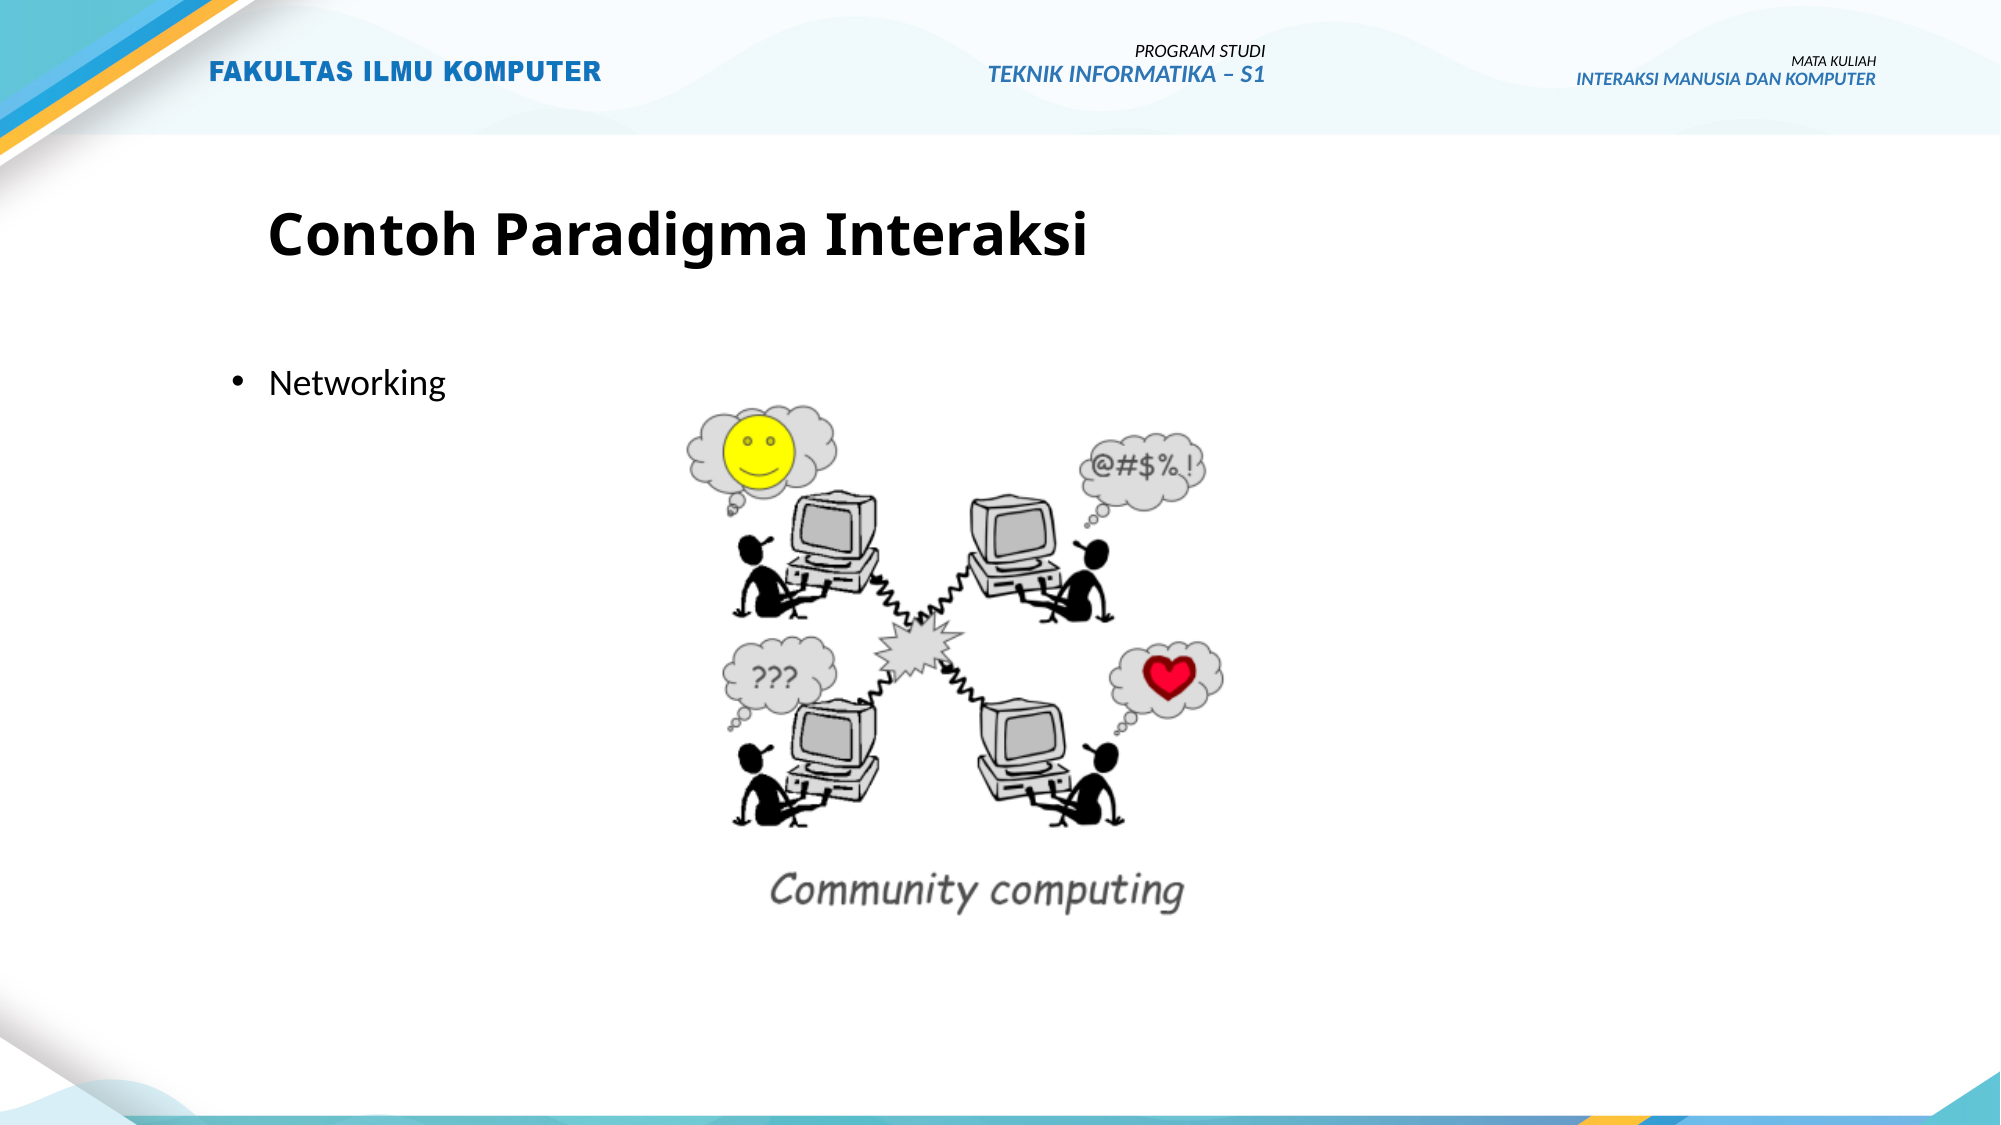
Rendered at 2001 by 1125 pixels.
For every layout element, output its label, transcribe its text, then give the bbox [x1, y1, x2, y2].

list Networking [216, 350, 1815, 839]
text_box PROGRAM STUDI TEKNIK INFORMATIKA – S1 [904, 33, 1281, 118]
title Contoh Paradigma Interaksi [252, 170, 1852, 303]
text_box MATA KULIAH INTERAKSI MANUSIA DAN KOMPUTER [1560, 45, 1892, 118]
picture [0, 0, 2000, 1125]
